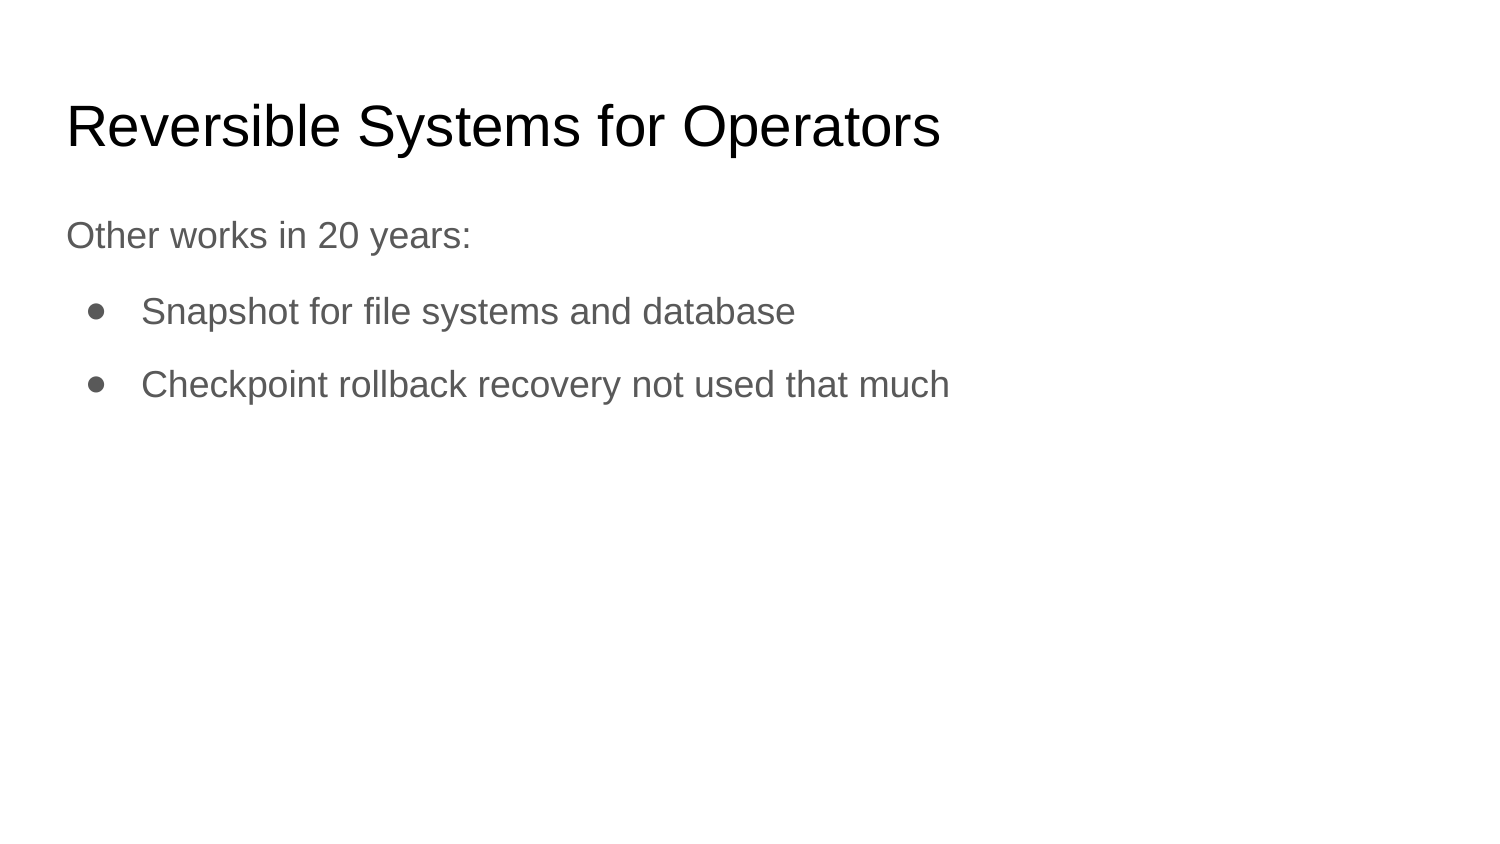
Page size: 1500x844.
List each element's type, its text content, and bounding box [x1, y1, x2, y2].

title Reversible Systems for Operators [51, 72, 1449, 167]
list Other works in 20 years: Snapshot for file systems and database Checkpoint rollback recovery not used that much [51, 189, 1449, 591]
